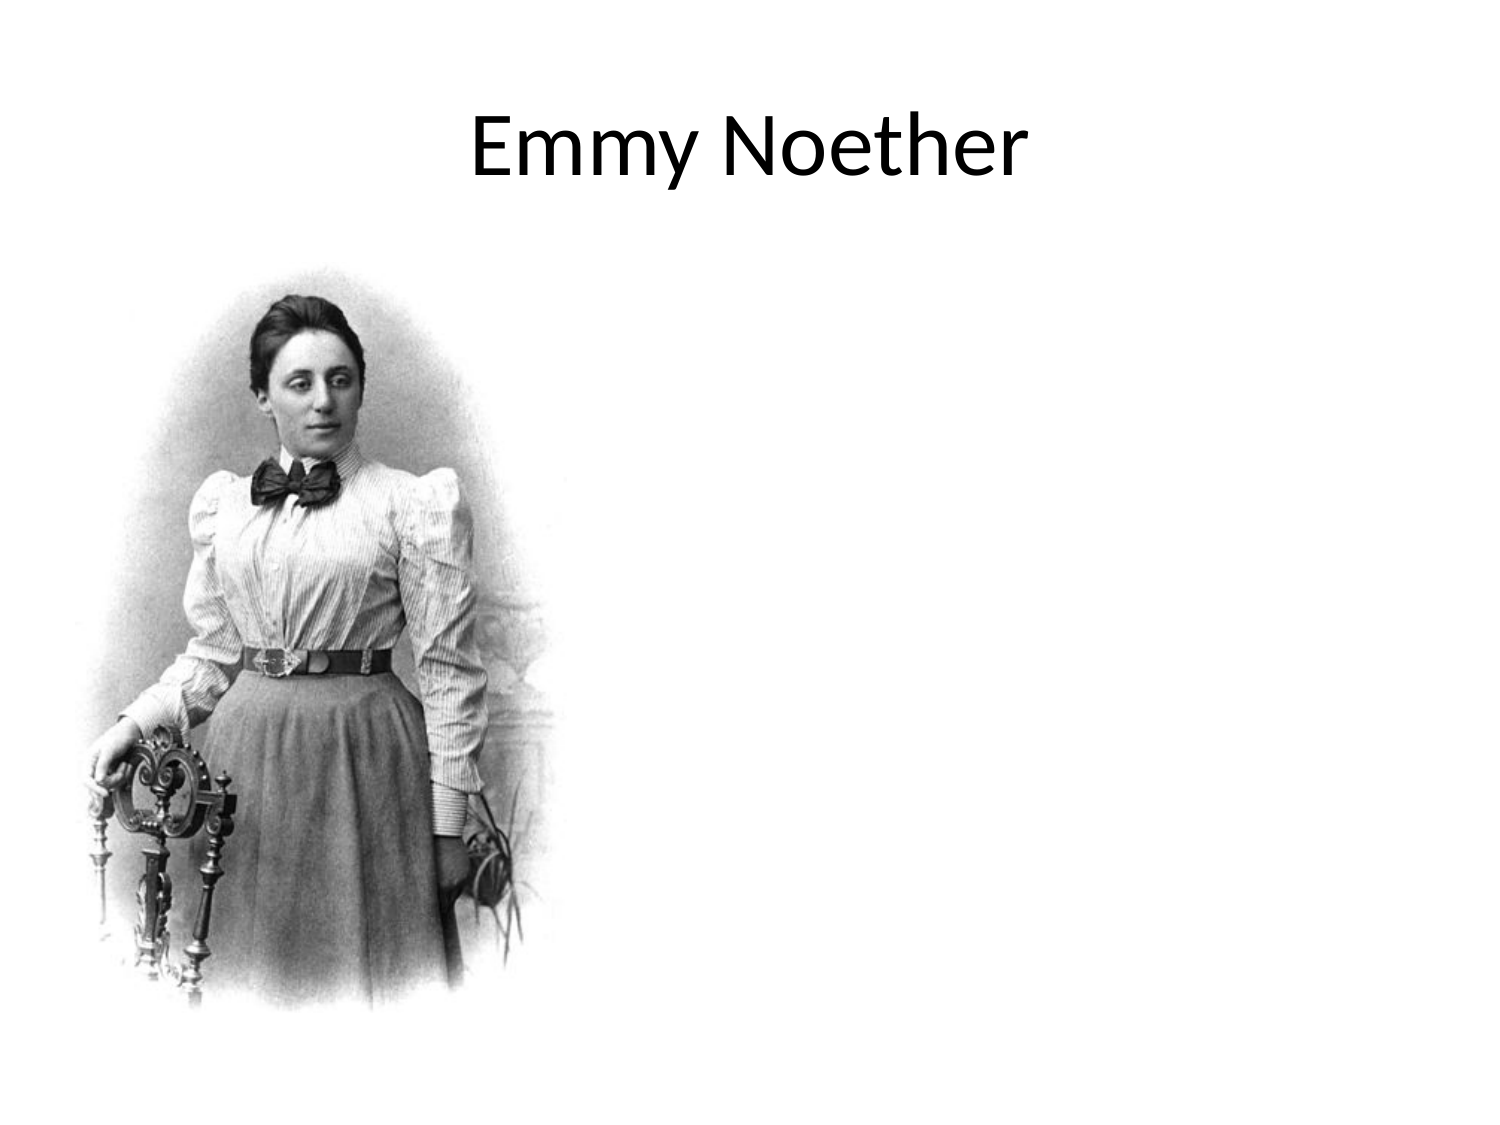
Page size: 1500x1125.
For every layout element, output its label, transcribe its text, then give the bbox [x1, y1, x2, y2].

picture [74, 262, 568, 1013]
title Emmy Noether [75, 45, 1425, 233]
